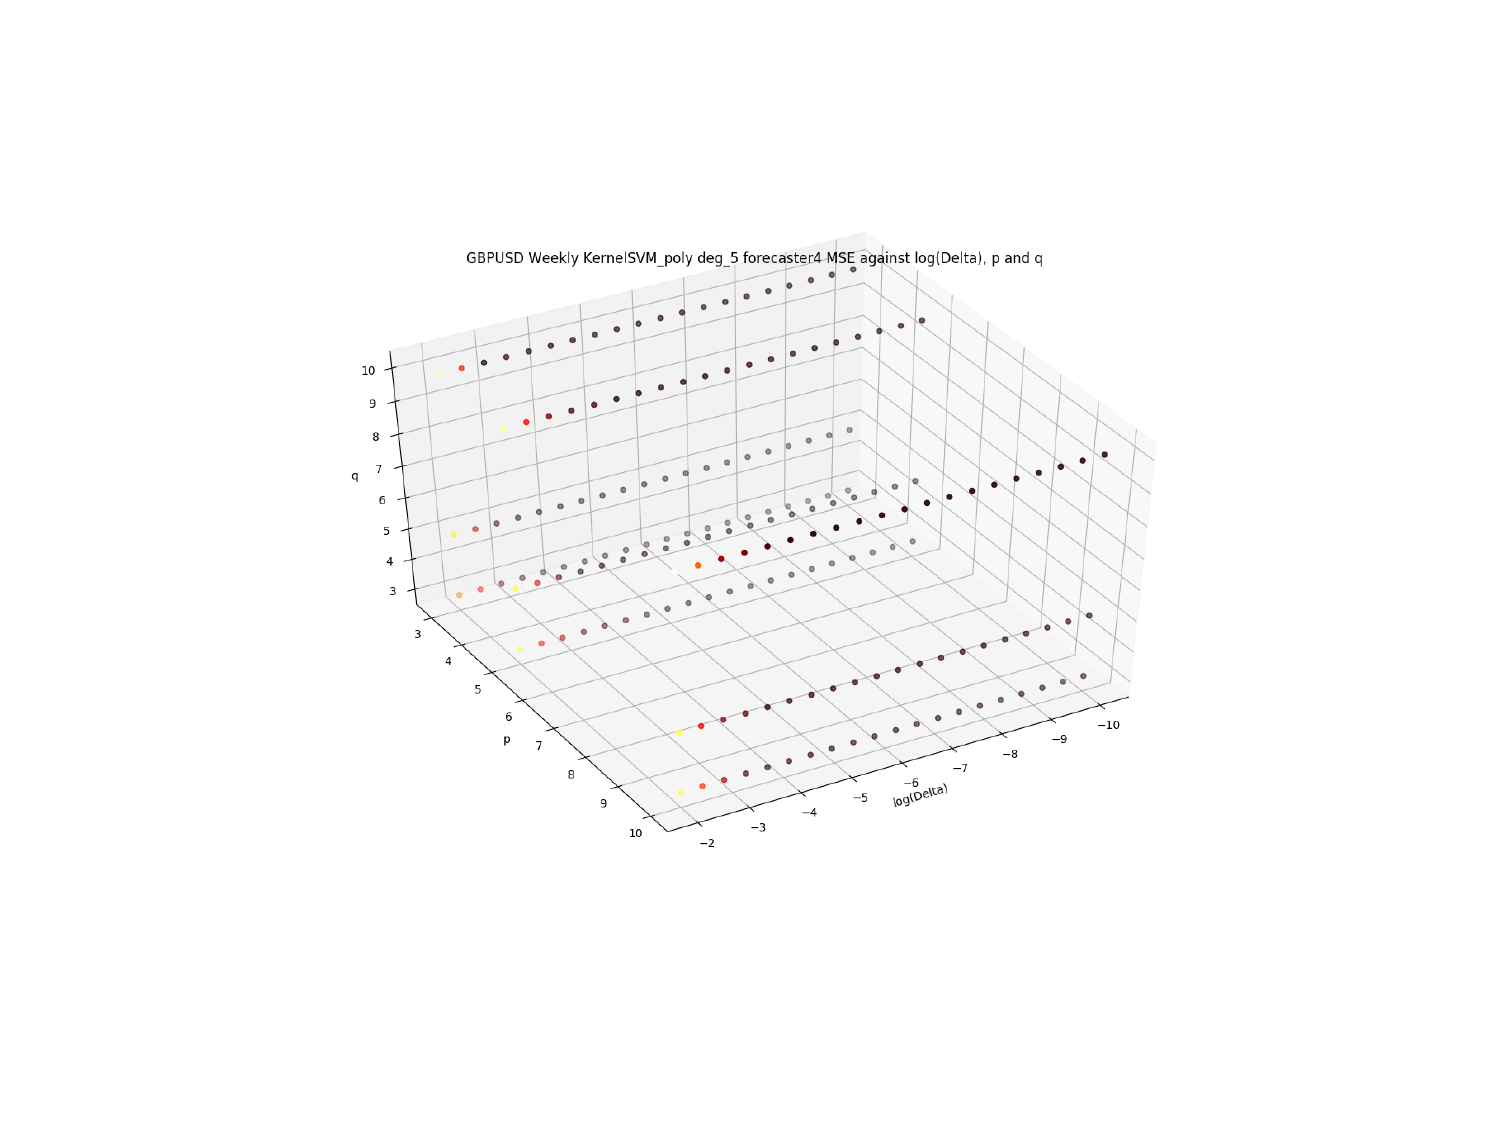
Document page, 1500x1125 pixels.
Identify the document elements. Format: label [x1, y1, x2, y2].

picture [119, 119, 1358, 946]
